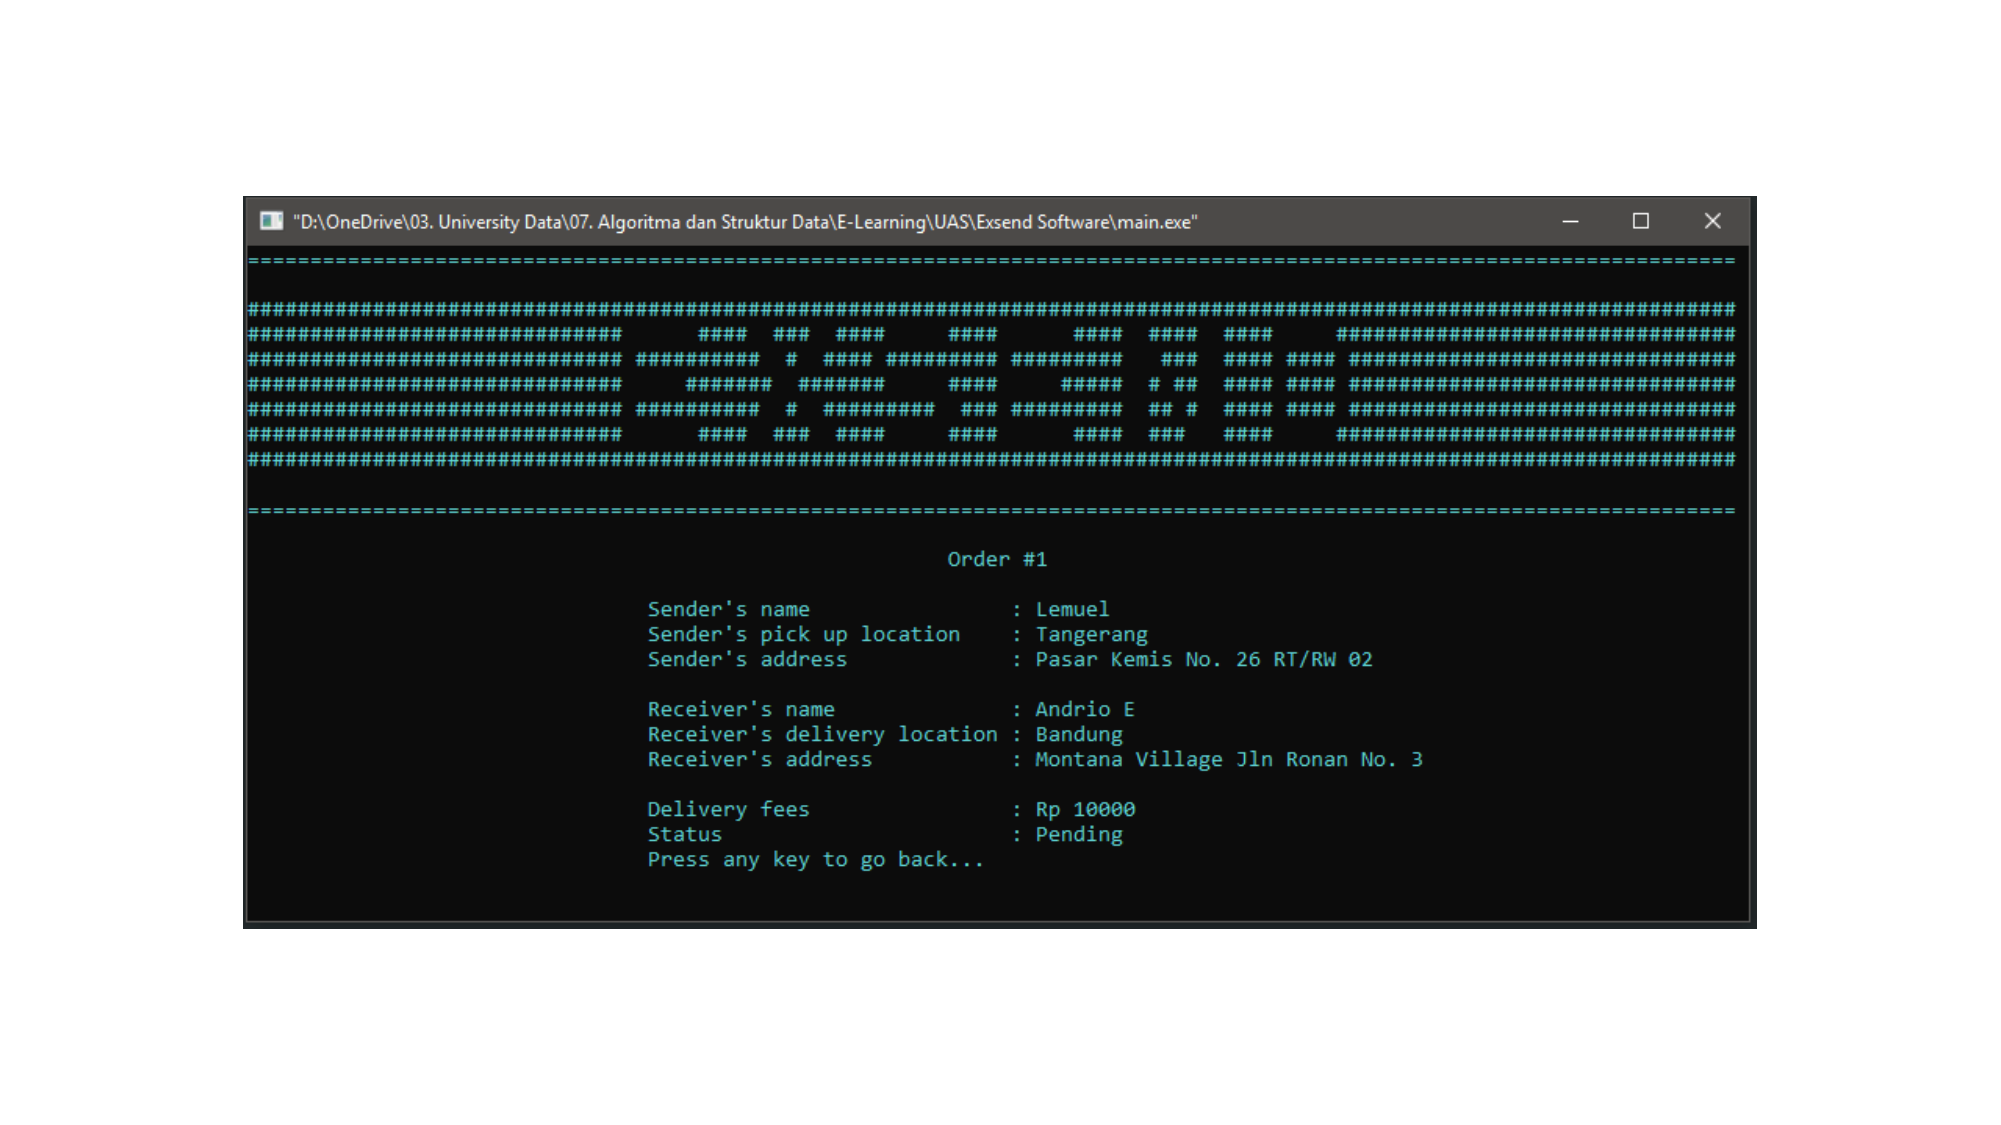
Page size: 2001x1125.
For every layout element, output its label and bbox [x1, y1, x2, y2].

picture [243, 196, 1757, 929]
